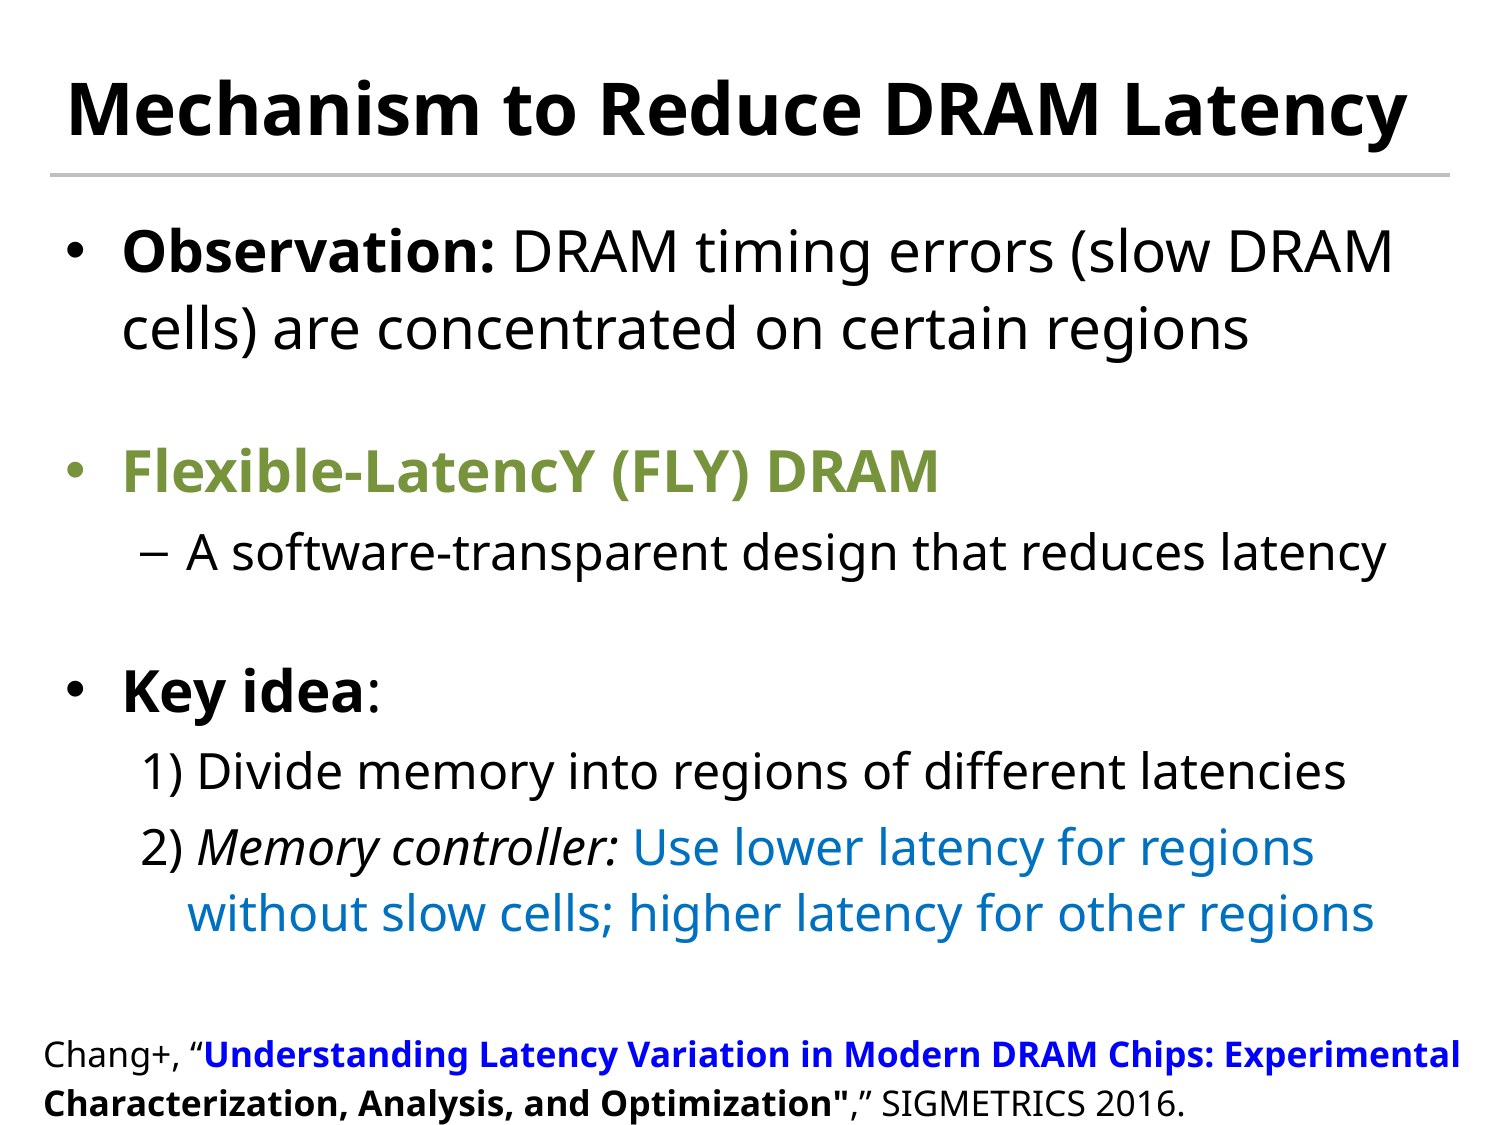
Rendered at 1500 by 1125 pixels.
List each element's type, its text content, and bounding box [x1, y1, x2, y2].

list Observation: DRAM timing errors (slow DRAM cells) are concentrated on certain regions Flexible-LatencY (FLY) DRAM A software-transparent design that reduces latency Key idea: 1) Divide memory into regions of different latencies 2) Memory controller: Use lower latency for regions without slow cells; higher latency for other regions [50, 200, 1450, 1024]
title Mechanism to Reduce DRAM Latency [50, 12, 1450, 200]
text_box Chang+, “Understanding Latency Variation in Modern DRAM Chips: Experimental Characterization, Analysis, and Optimization",” SIGMETRICS 2016. [28, 1024, 1487, 1125]
